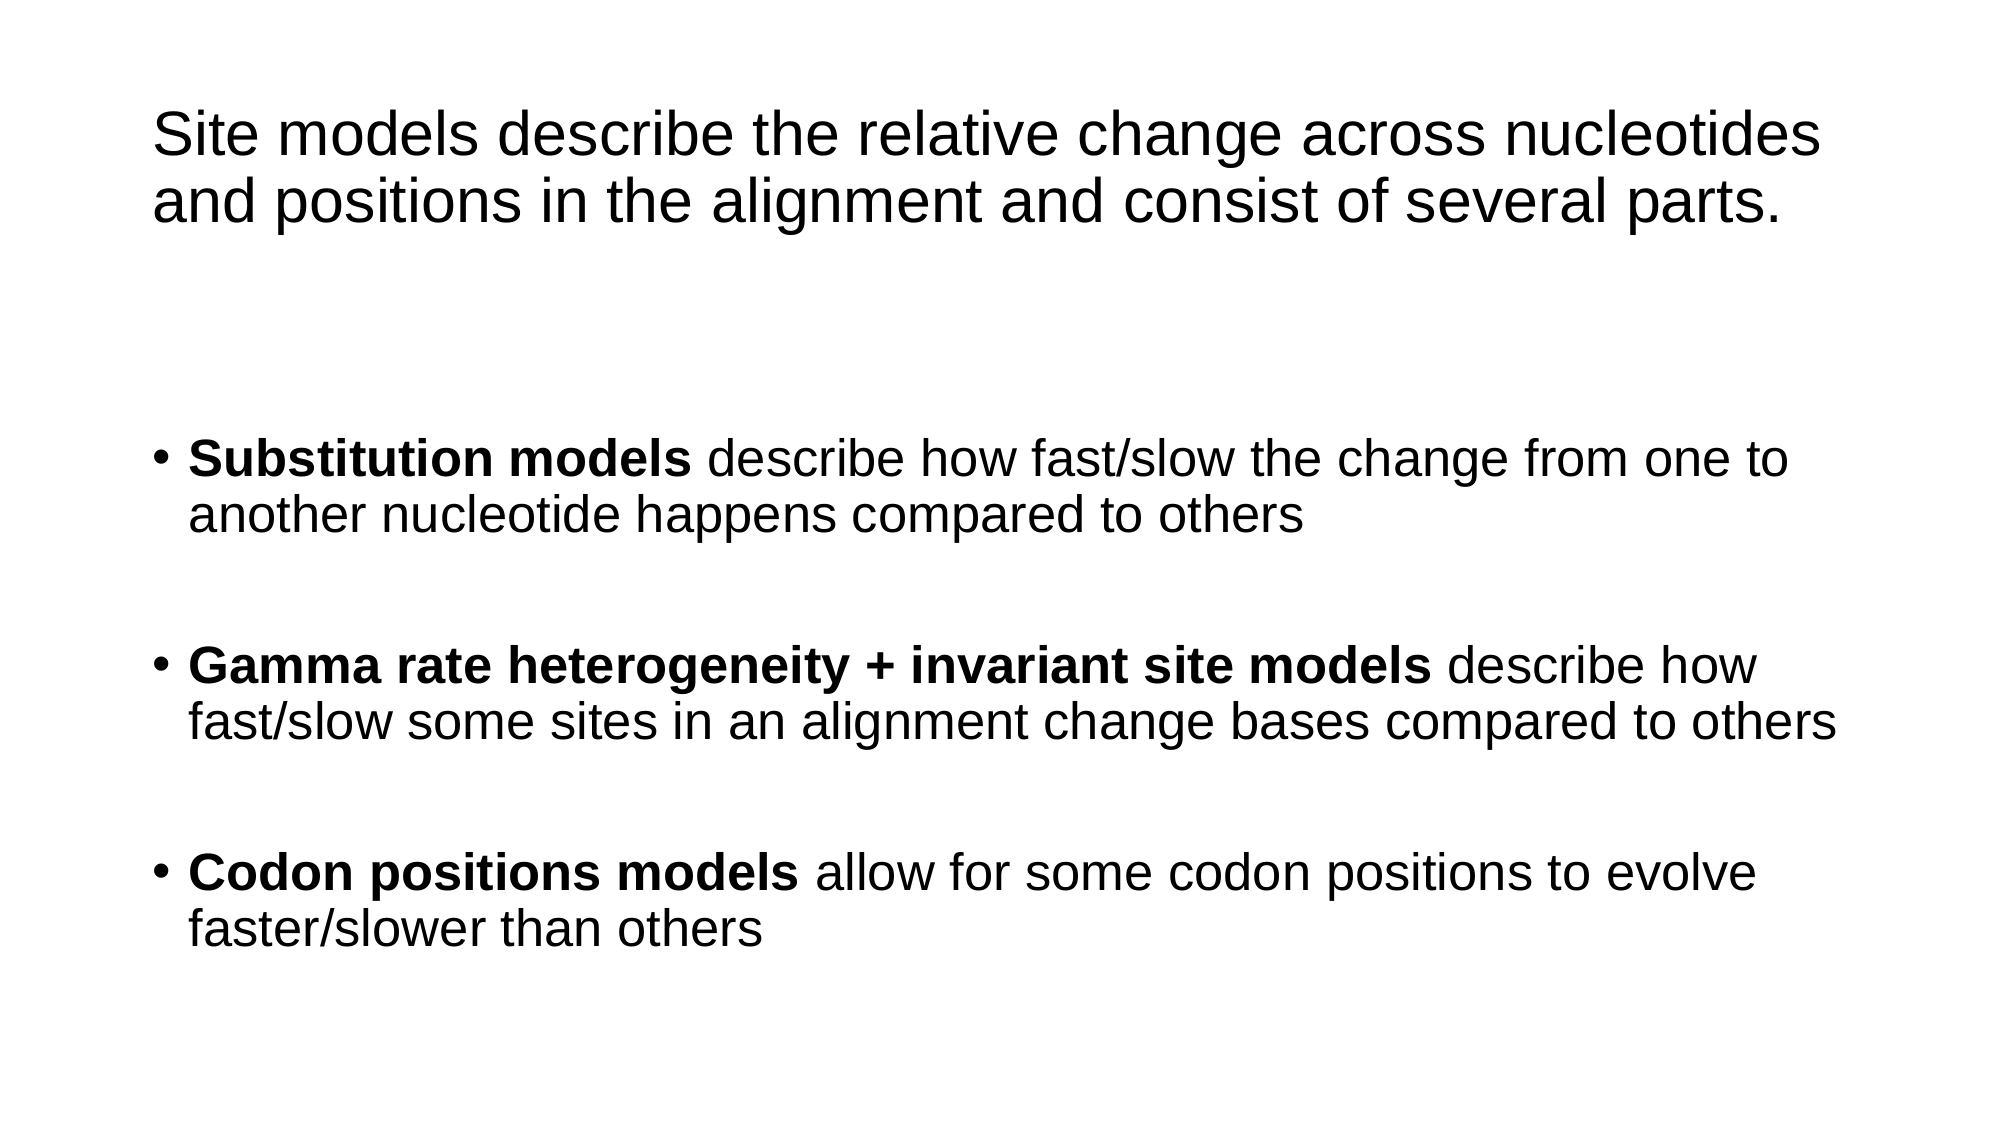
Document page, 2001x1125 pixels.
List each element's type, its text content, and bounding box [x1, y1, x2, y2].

title Site models describe the relative change across nucleotides and positions in the alignment and consist of several parts. [137, 59, 1863, 278]
list Substitution models describe how fast/slow the change from one to another nucleotide happens compared to others Gamma rate heterogeneity + invariant site models describe how fast/slow some sites in an alignment change bases compared to others Codon positions models allow for some codon positions to evolve faster/slower than others [137, 341, 1863, 1014]
